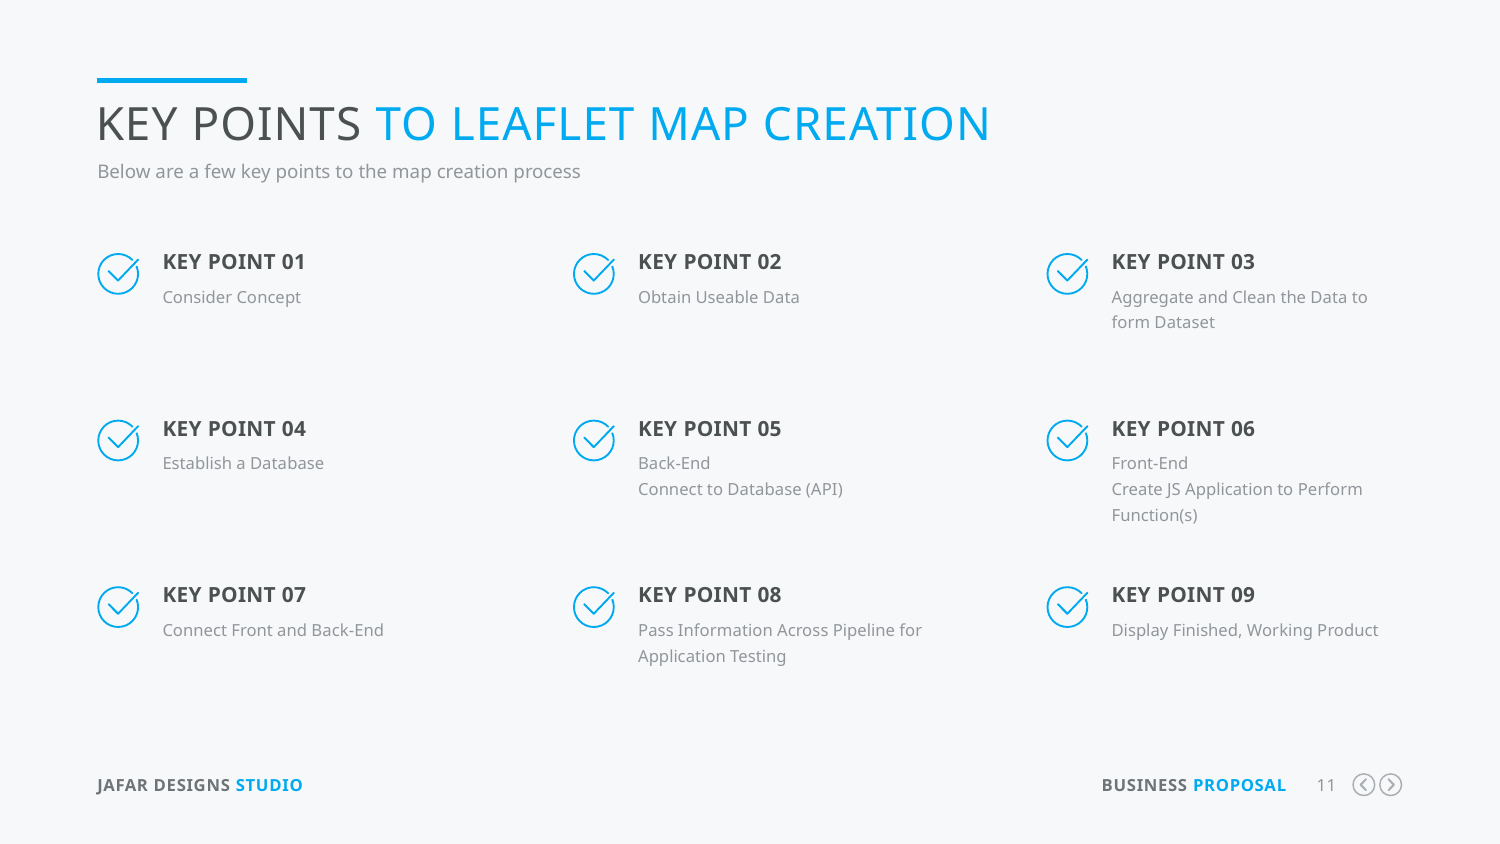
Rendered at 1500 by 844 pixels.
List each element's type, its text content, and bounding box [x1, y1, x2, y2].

text_box [1046, 253, 1089, 295]
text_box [1111, 415, 1401, 523]
text_box [1046, 586, 1089, 628]
text_box [573, 253, 615, 295]
text_box [97, 419, 140, 462]
list Below are a few key points to the map creation process [97, 157, 1403, 181]
list Key Points to leaflet MAP CREATION [95, 94, 1401, 158]
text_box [162, 582, 452, 637]
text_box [638, 248, 927, 330]
text_box [573, 419, 615, 462]
text_box [1046, 419, 1089, 462]
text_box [638, 582, 927, 664]
text_box [573, 586, 615, 628]
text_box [1111, 582, 1401, 637]
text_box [1111, 248, 1401, 331]
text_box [162, 248, 452, 330]
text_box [638, 415, 927, 498]
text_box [162, 415, 452, 471]
text_box [97, 586, 140, 628]
text_box [97, 253, 140, 295]
